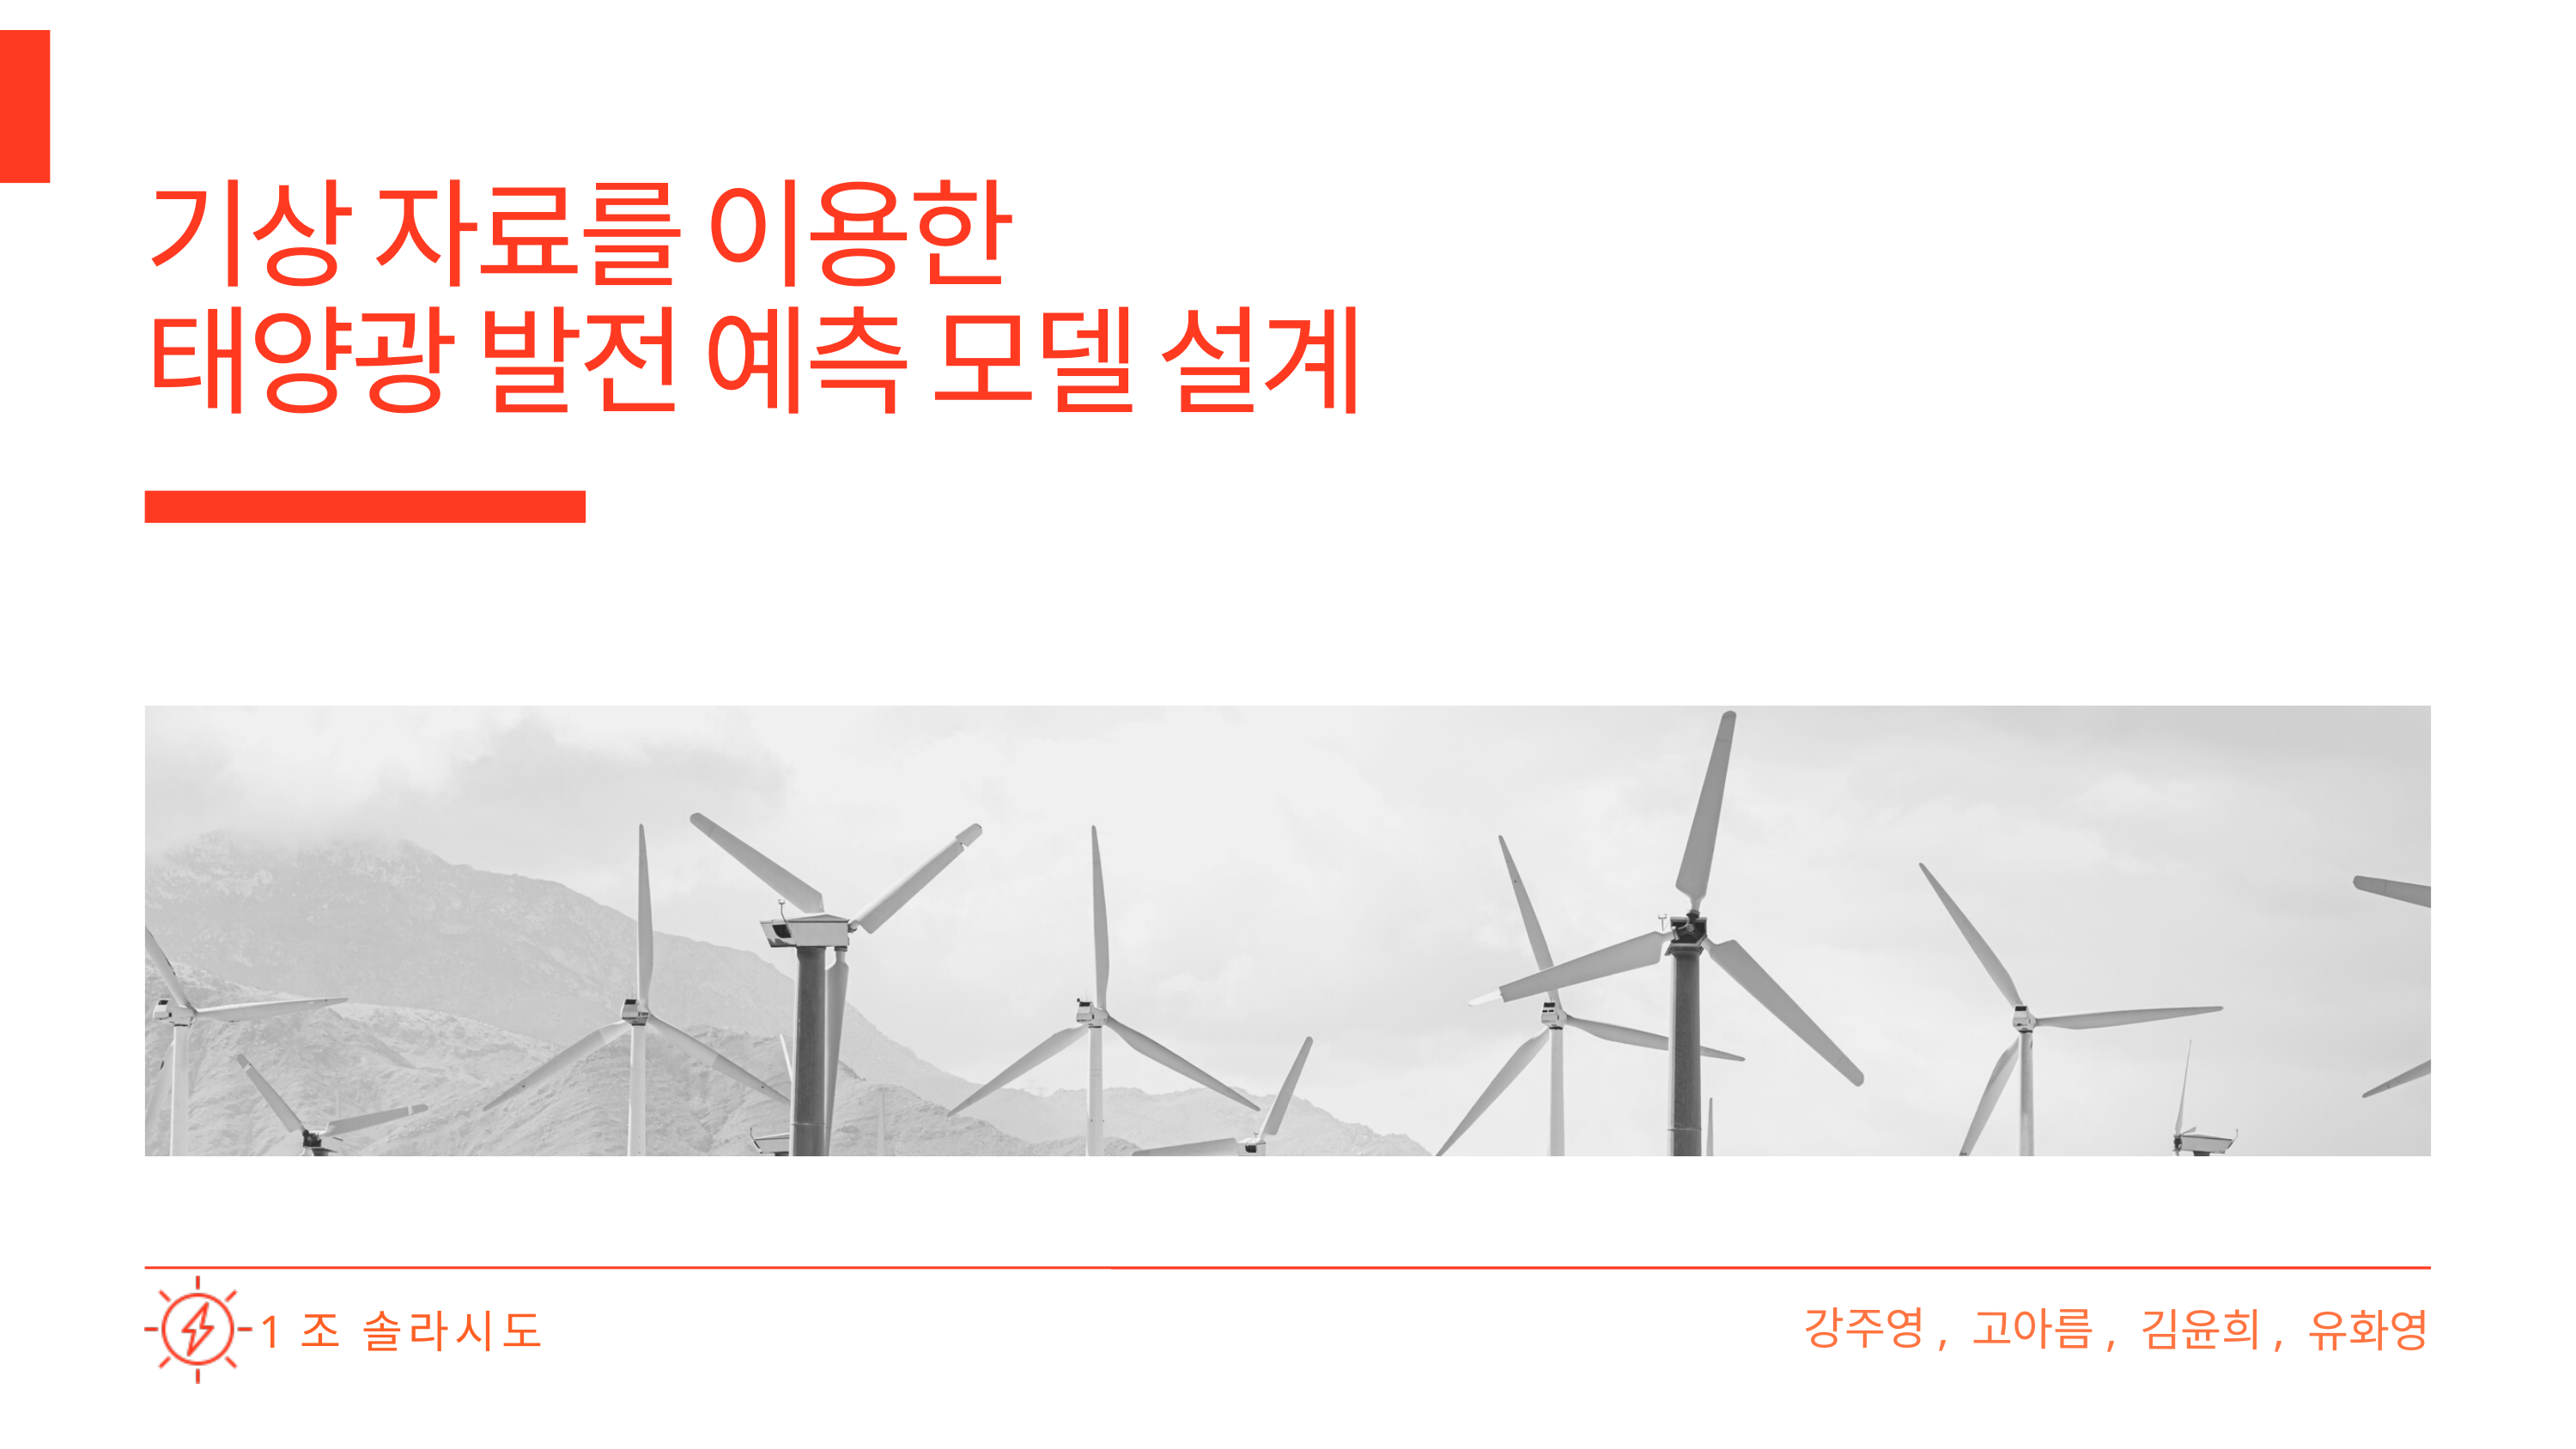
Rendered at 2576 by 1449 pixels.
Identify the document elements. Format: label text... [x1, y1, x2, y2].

picture [144, 1276, 252, 1384]
text_box 강주영, 고아름, 김윤희, 유화영 [1563, 1285, 2432, 1357]
text_box 1조 솔라시도 [258, 1296, 586, 1358]
picture [144, 706, 2432, 1157]
text_box 기상 자료를 이용한 태양광 발전 예측 모델 설계 [144, 173, 2432, 429]
